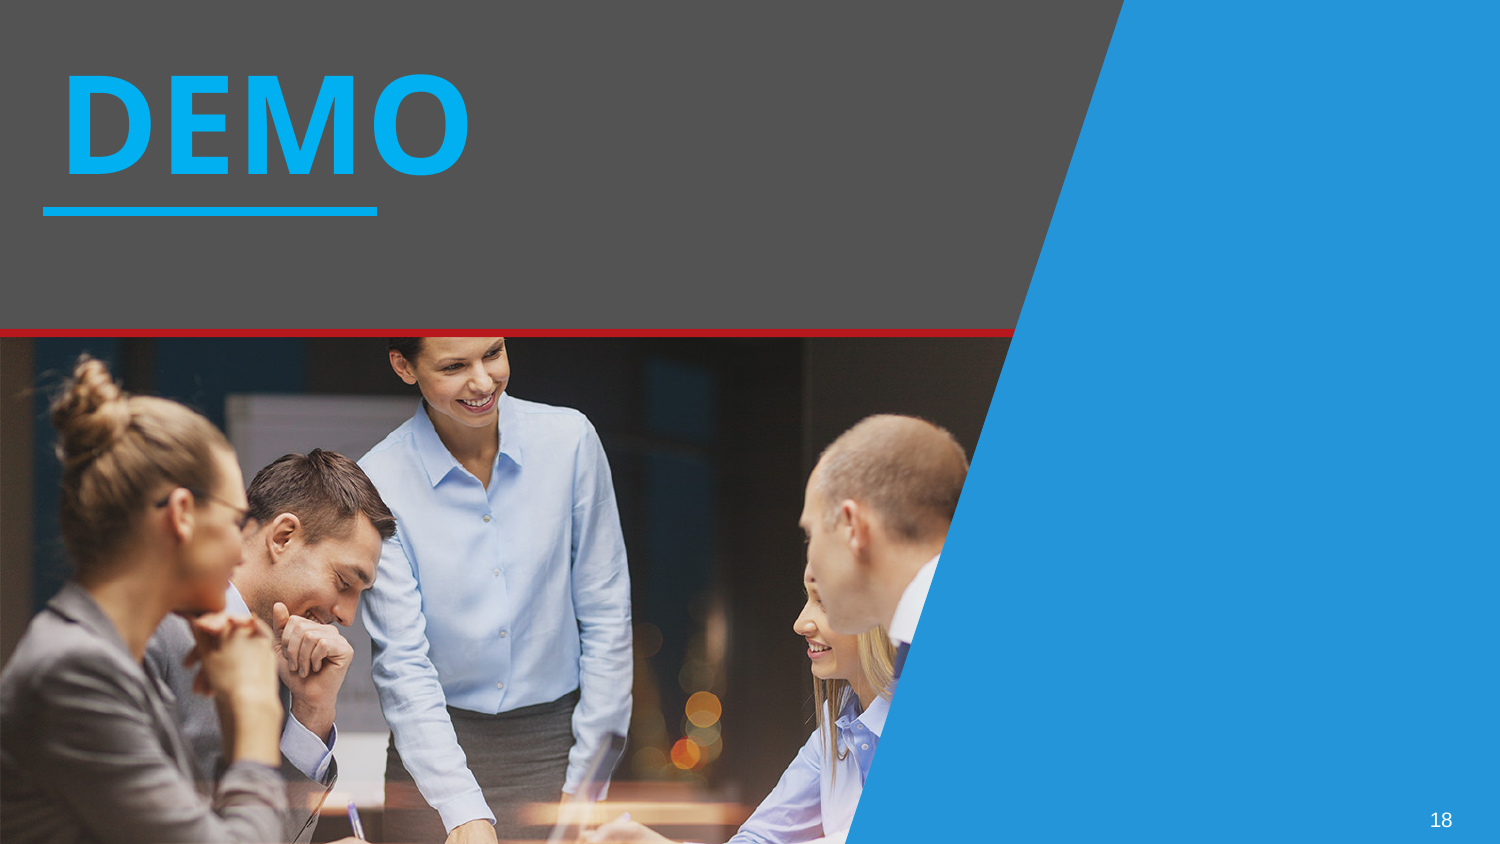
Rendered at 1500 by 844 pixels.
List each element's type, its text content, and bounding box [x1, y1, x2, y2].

title DEMO [43, 57, 1014, 174]
picture [0, 338, 1012, 844]
slide_number 18 [1376, 796, 1500, 842]
